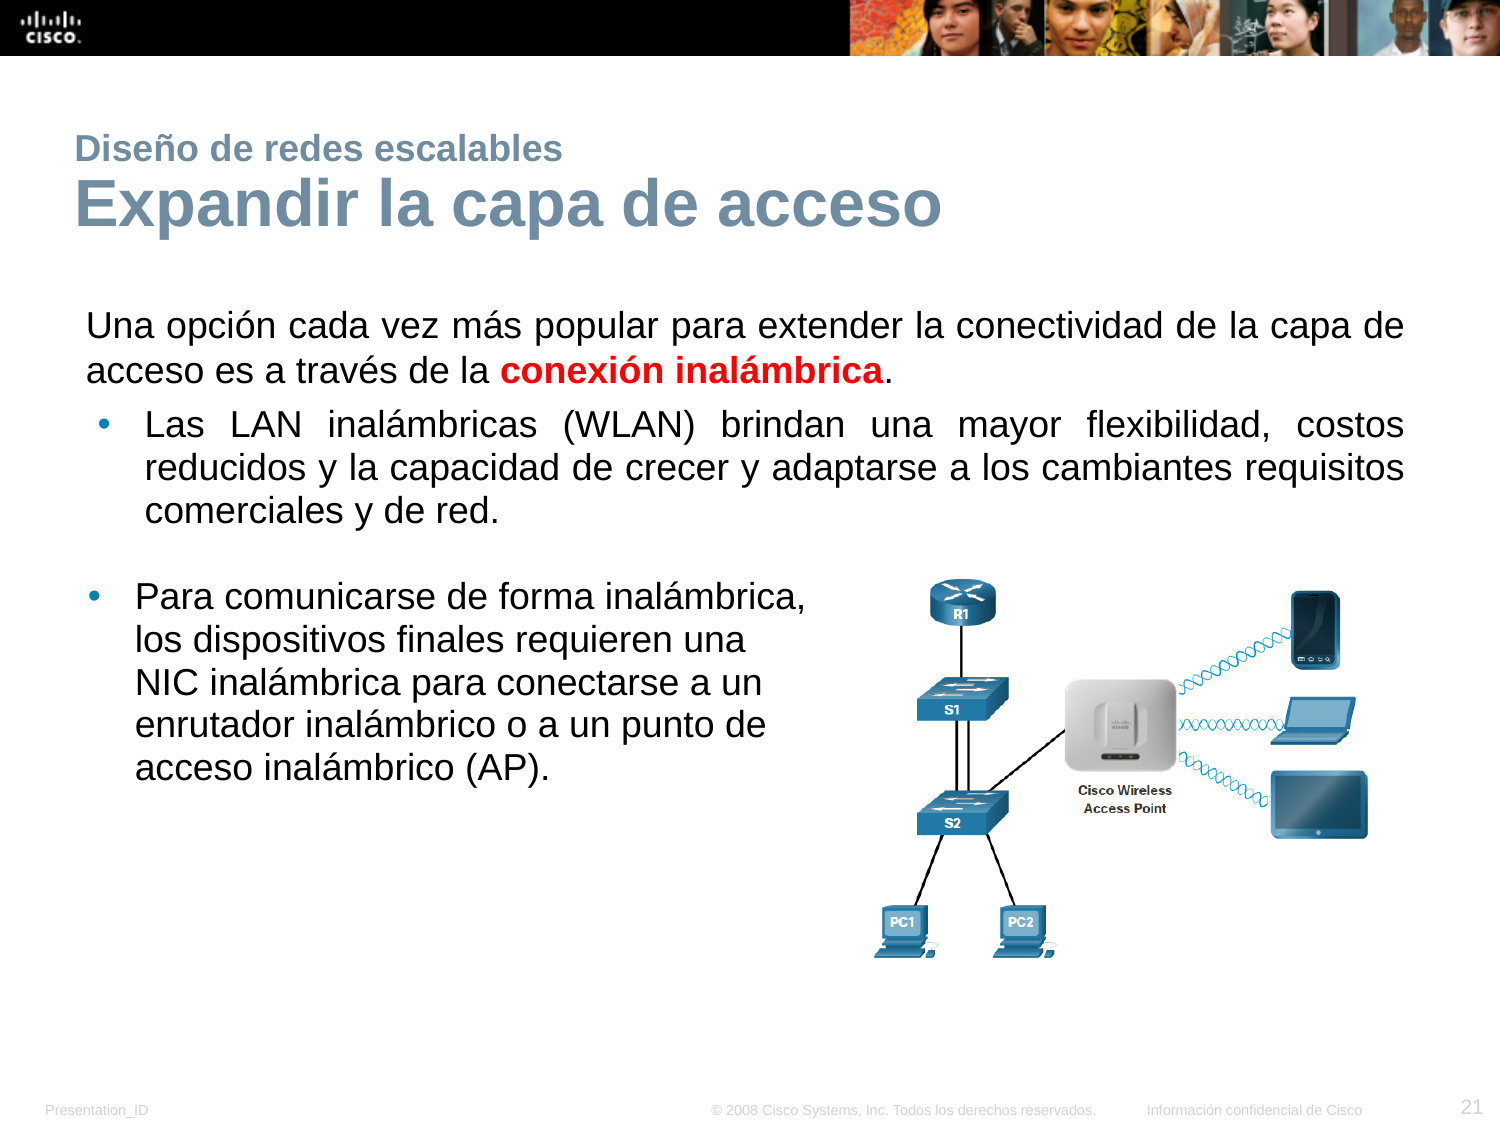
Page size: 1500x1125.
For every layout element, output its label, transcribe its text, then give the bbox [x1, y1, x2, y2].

text_box Una opción cada vez más popular para extender la conectividad de la capa de acceso es a través de la conexión inalámbrica. Las LAN inalámbricas (WLAN) brindan una mayor flexibilidad, costos reducidos y la capacidad de crecer y adaptarse a los cambiantes requisitos comerciales y de red. [70, 293, 1420, 557]
text_box Para comunicarse de forma inalámbrica, los dispositivos finales requieren una NIC inalámbrica para conectarse a un enrutador inalámbrico o a un punto de acceso inalámbrico (AP). [60, 567, 827, 785]
picture [0, 0, 1500, 56]
picture [861, 556, 1383, 976]
text_box Diseño de redes escalables Expandir la capa de acceso [61, 109, 1500, 248]
